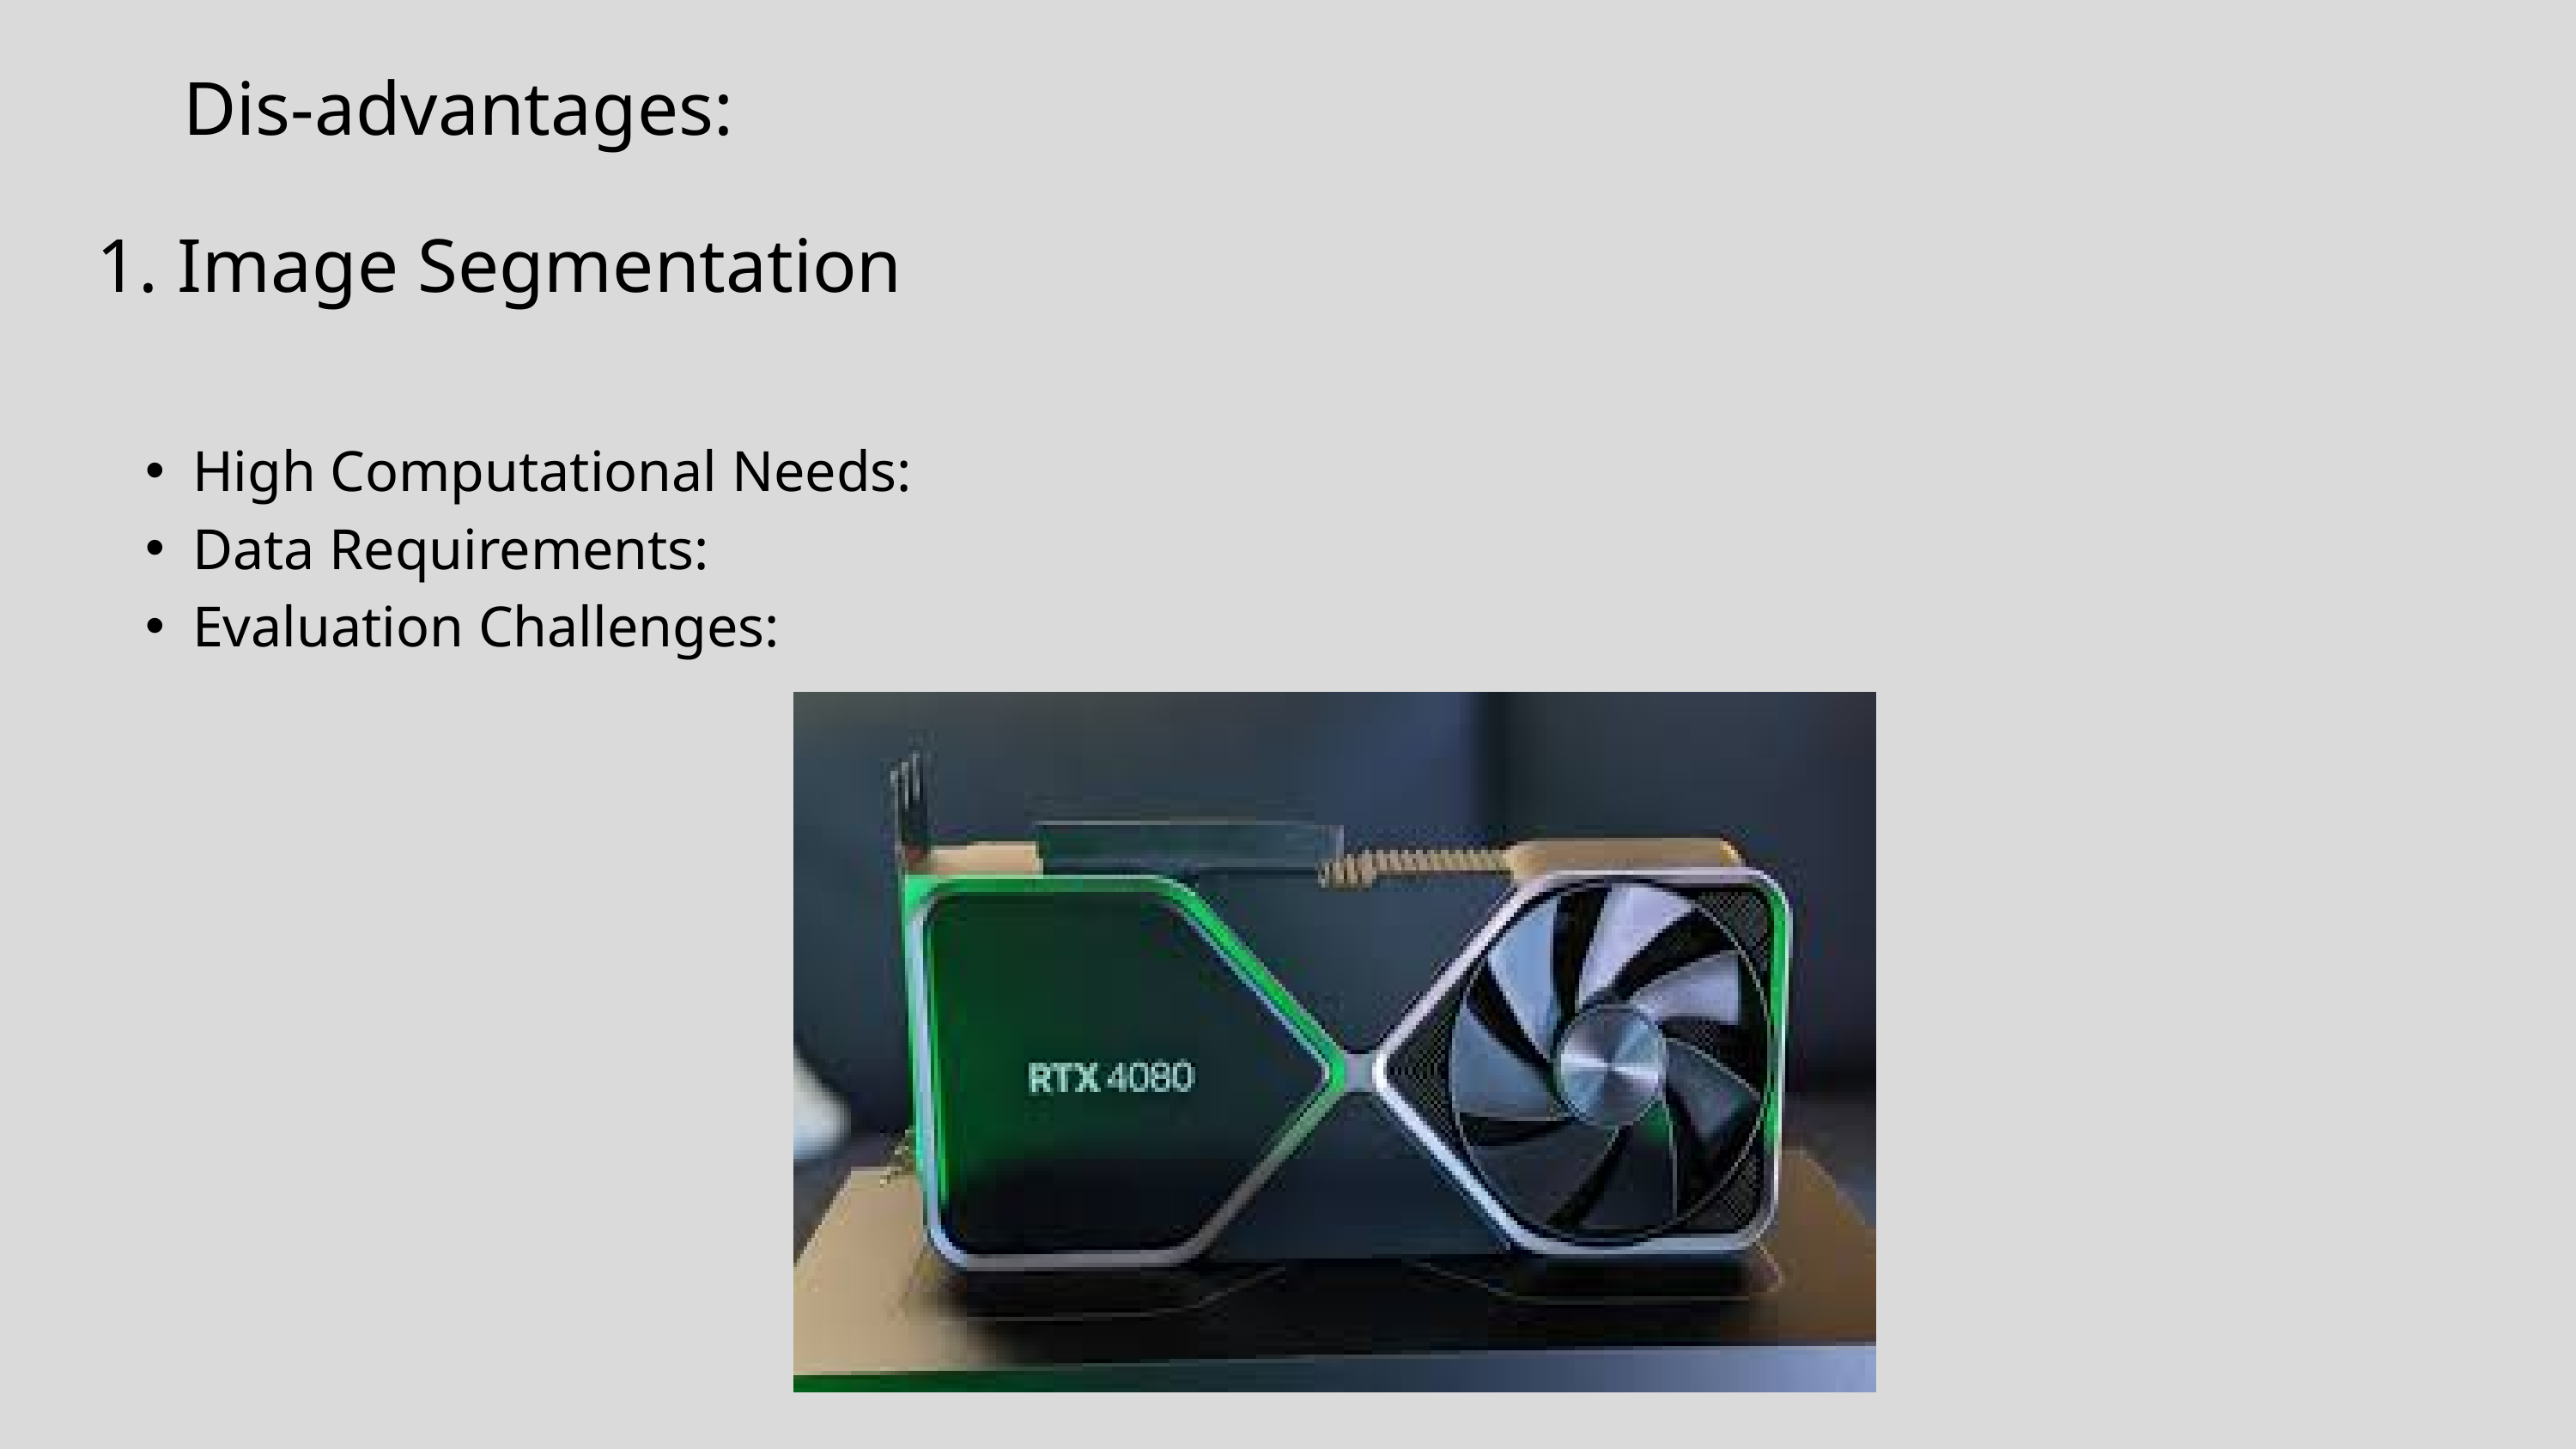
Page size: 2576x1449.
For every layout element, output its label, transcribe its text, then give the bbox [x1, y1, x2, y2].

text_box High Computational Needs: Data Requirements: Evaluation Challenges: [98, 425, 2556, 736]
text_box Dis-advantages: [98, 46, 819, 150]
text_box 1. Image Segmentation [0, 203, 1045, 307]
picture [793, 691, 1876, 1392]
